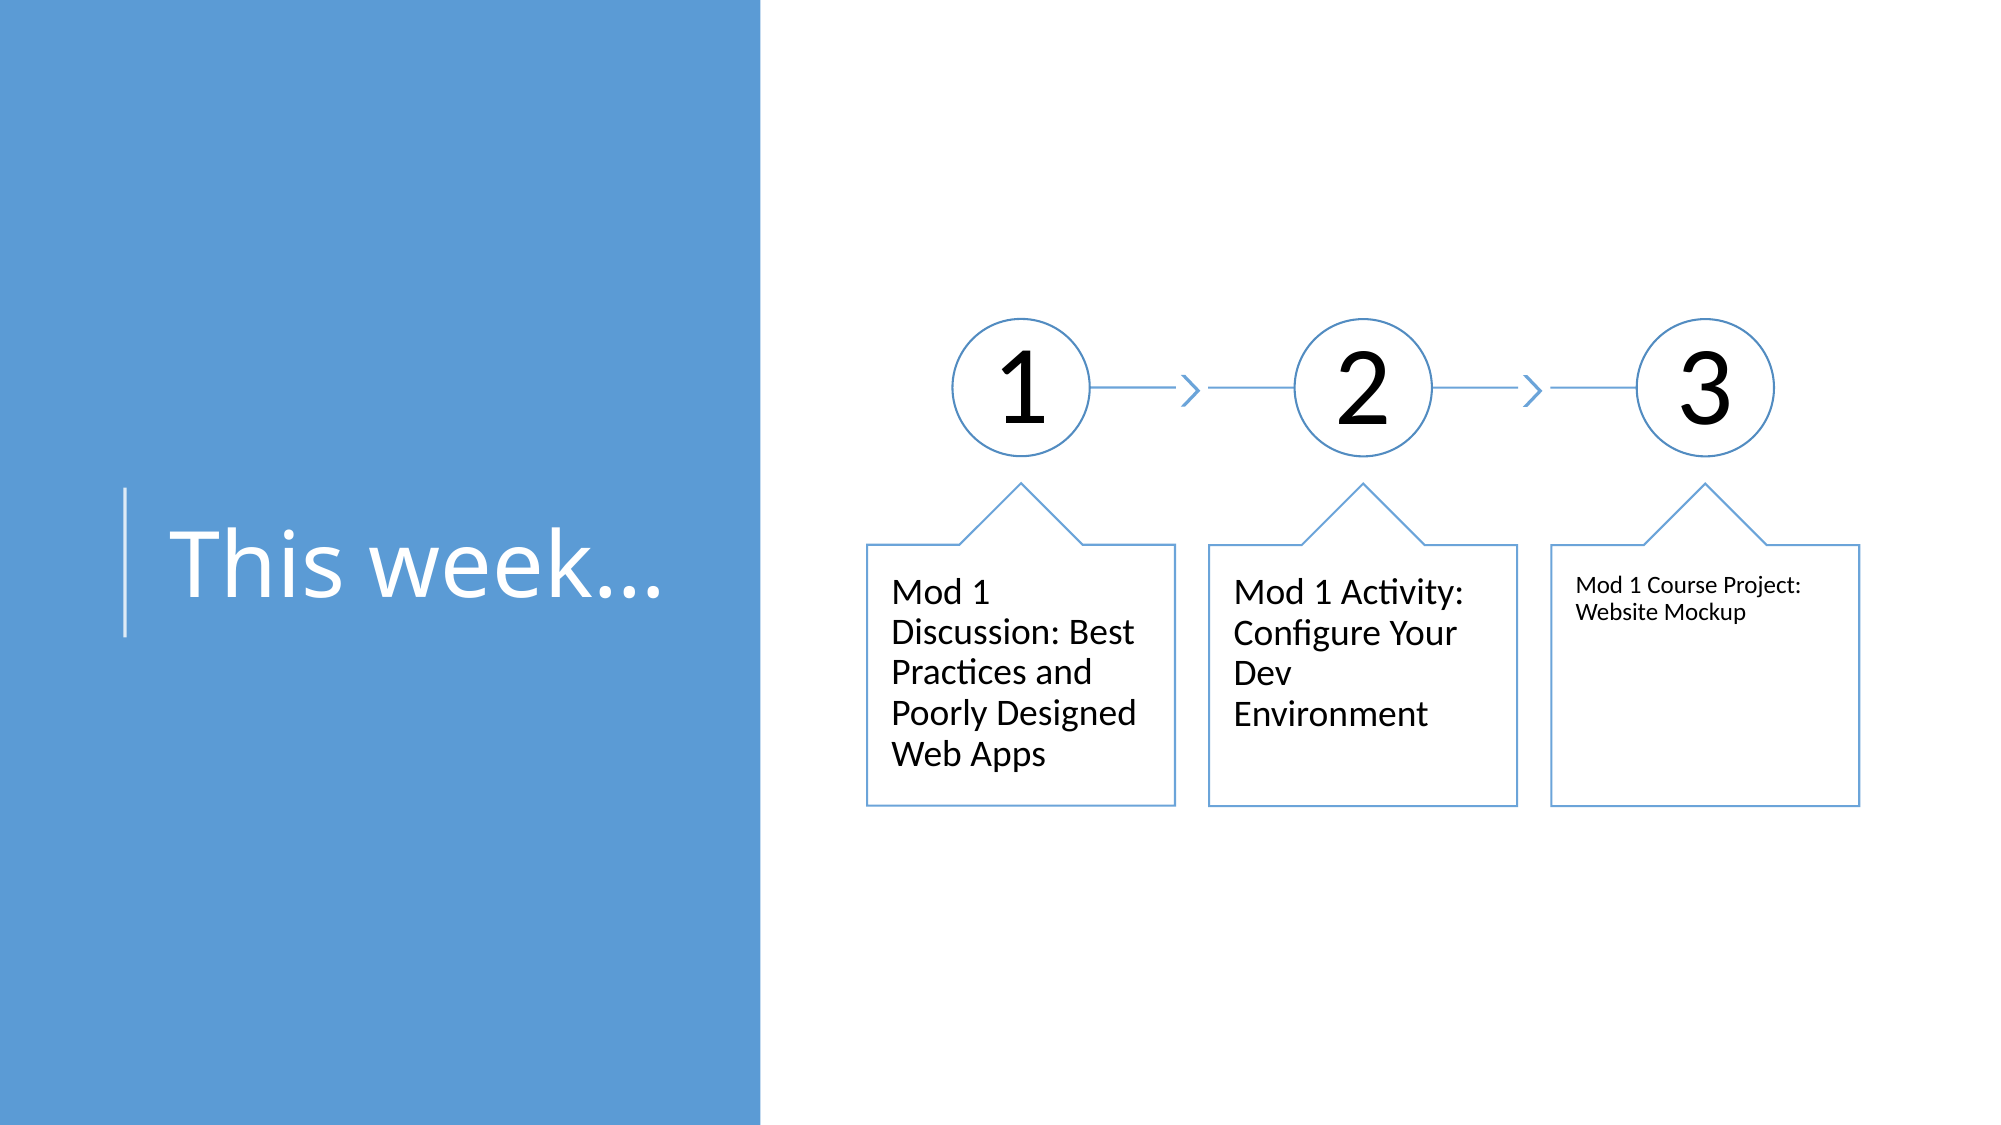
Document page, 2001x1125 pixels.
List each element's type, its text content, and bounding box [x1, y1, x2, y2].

text_box [0, 0, 761, 1125]
title This week… [154, 116, 708, 1020]
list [866, 105, 1895, 1020]
